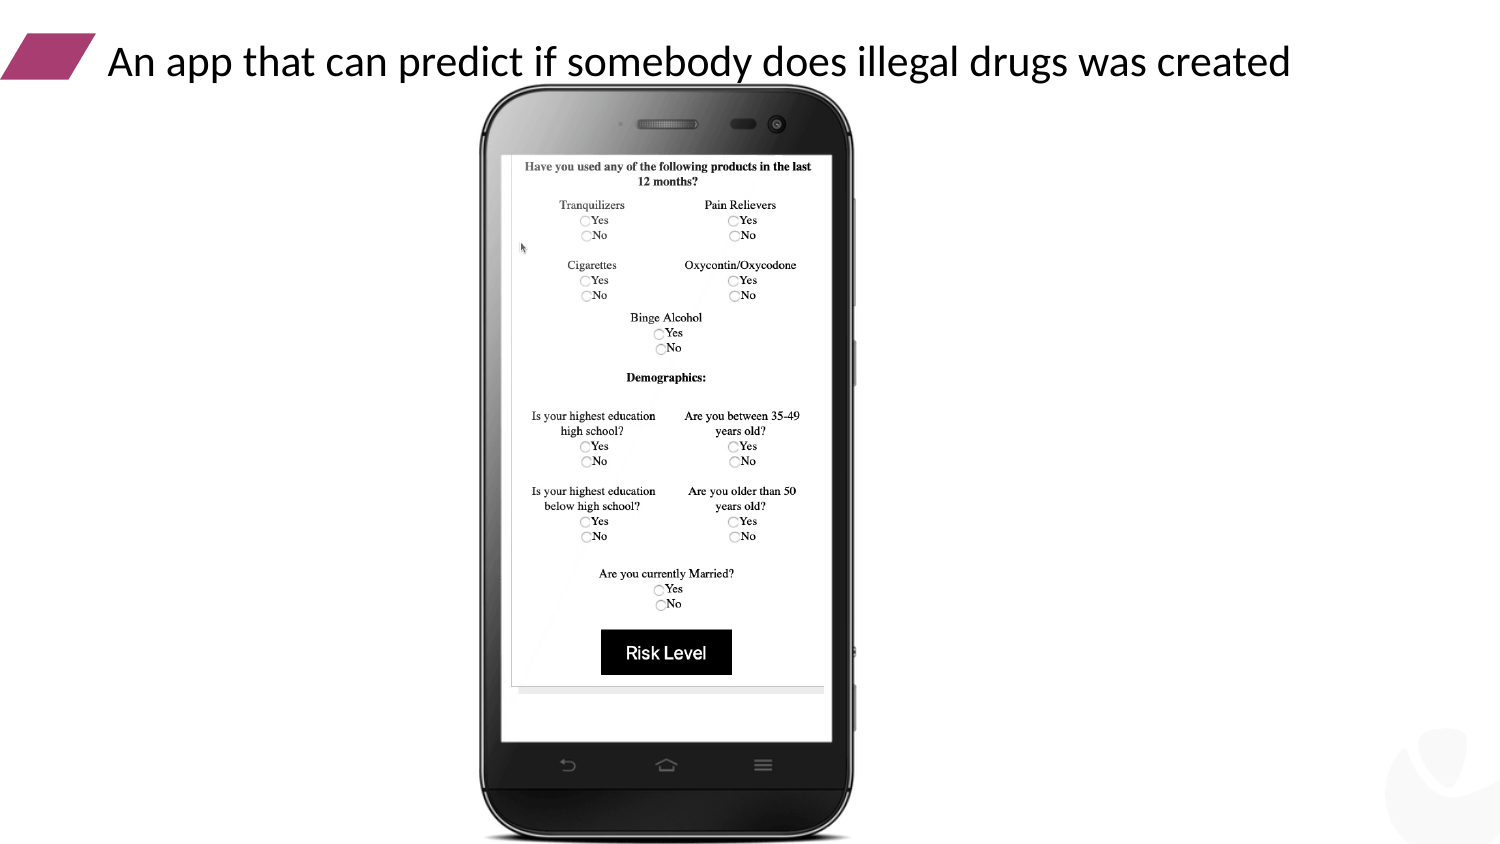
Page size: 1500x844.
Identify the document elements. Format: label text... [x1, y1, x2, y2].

picture [0, 33, 1500, 844]
text_box An app that can predict if somebody does illegal drugs was created [93, 29, 1484, 79]
